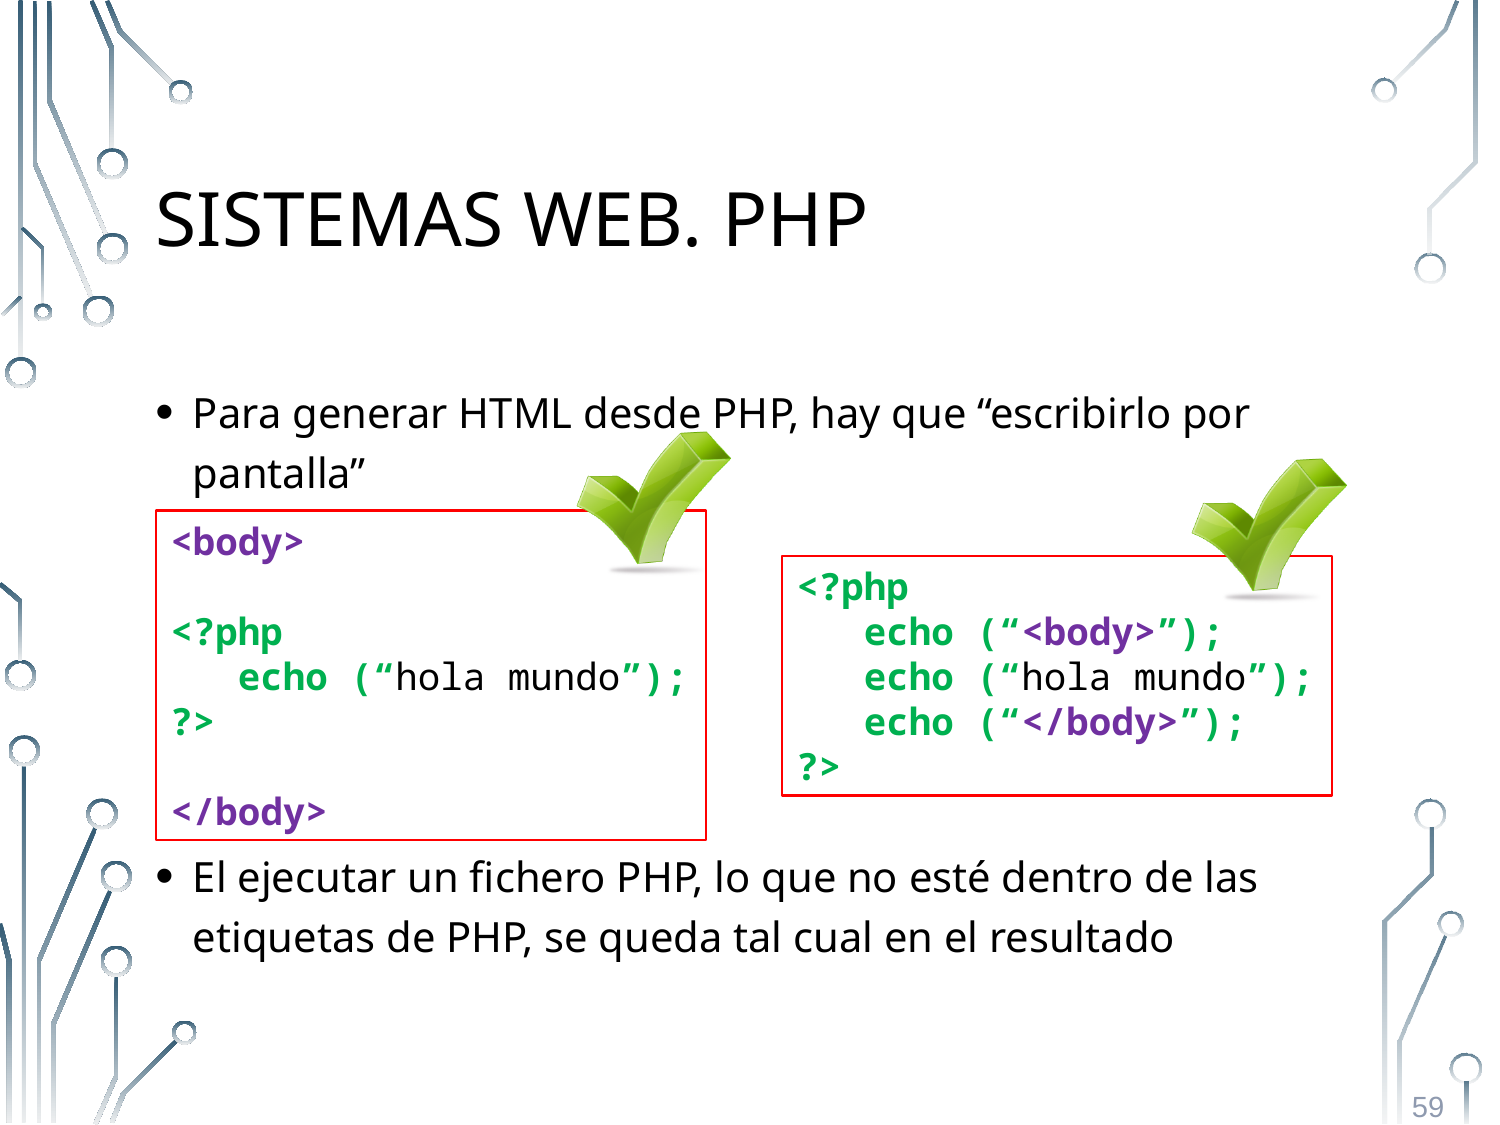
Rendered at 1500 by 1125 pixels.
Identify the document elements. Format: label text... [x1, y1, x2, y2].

picture [1169, 435, 1360, 626]
title Sistemas Web. PHP [140, 101, 1360, 344]
picture [554, 408, 745, 599]
text_box <body> <?php echo (“hola mundo”); ?> </body> [155, 510, 707, 841]
text_box <?php echo (“<body>”); echo (“hola mundo”); echo (“</body>”); ?> [781, 555, 1333, 796]
list Para generar HTML desde PHP, hay que “escribirlo por pantalla” El ejecutar un fichero PHP, lo que no esté dentro de las etiquetas de PHP, se queda tal cual en el resultado [140, 369, 1360, 1106]
